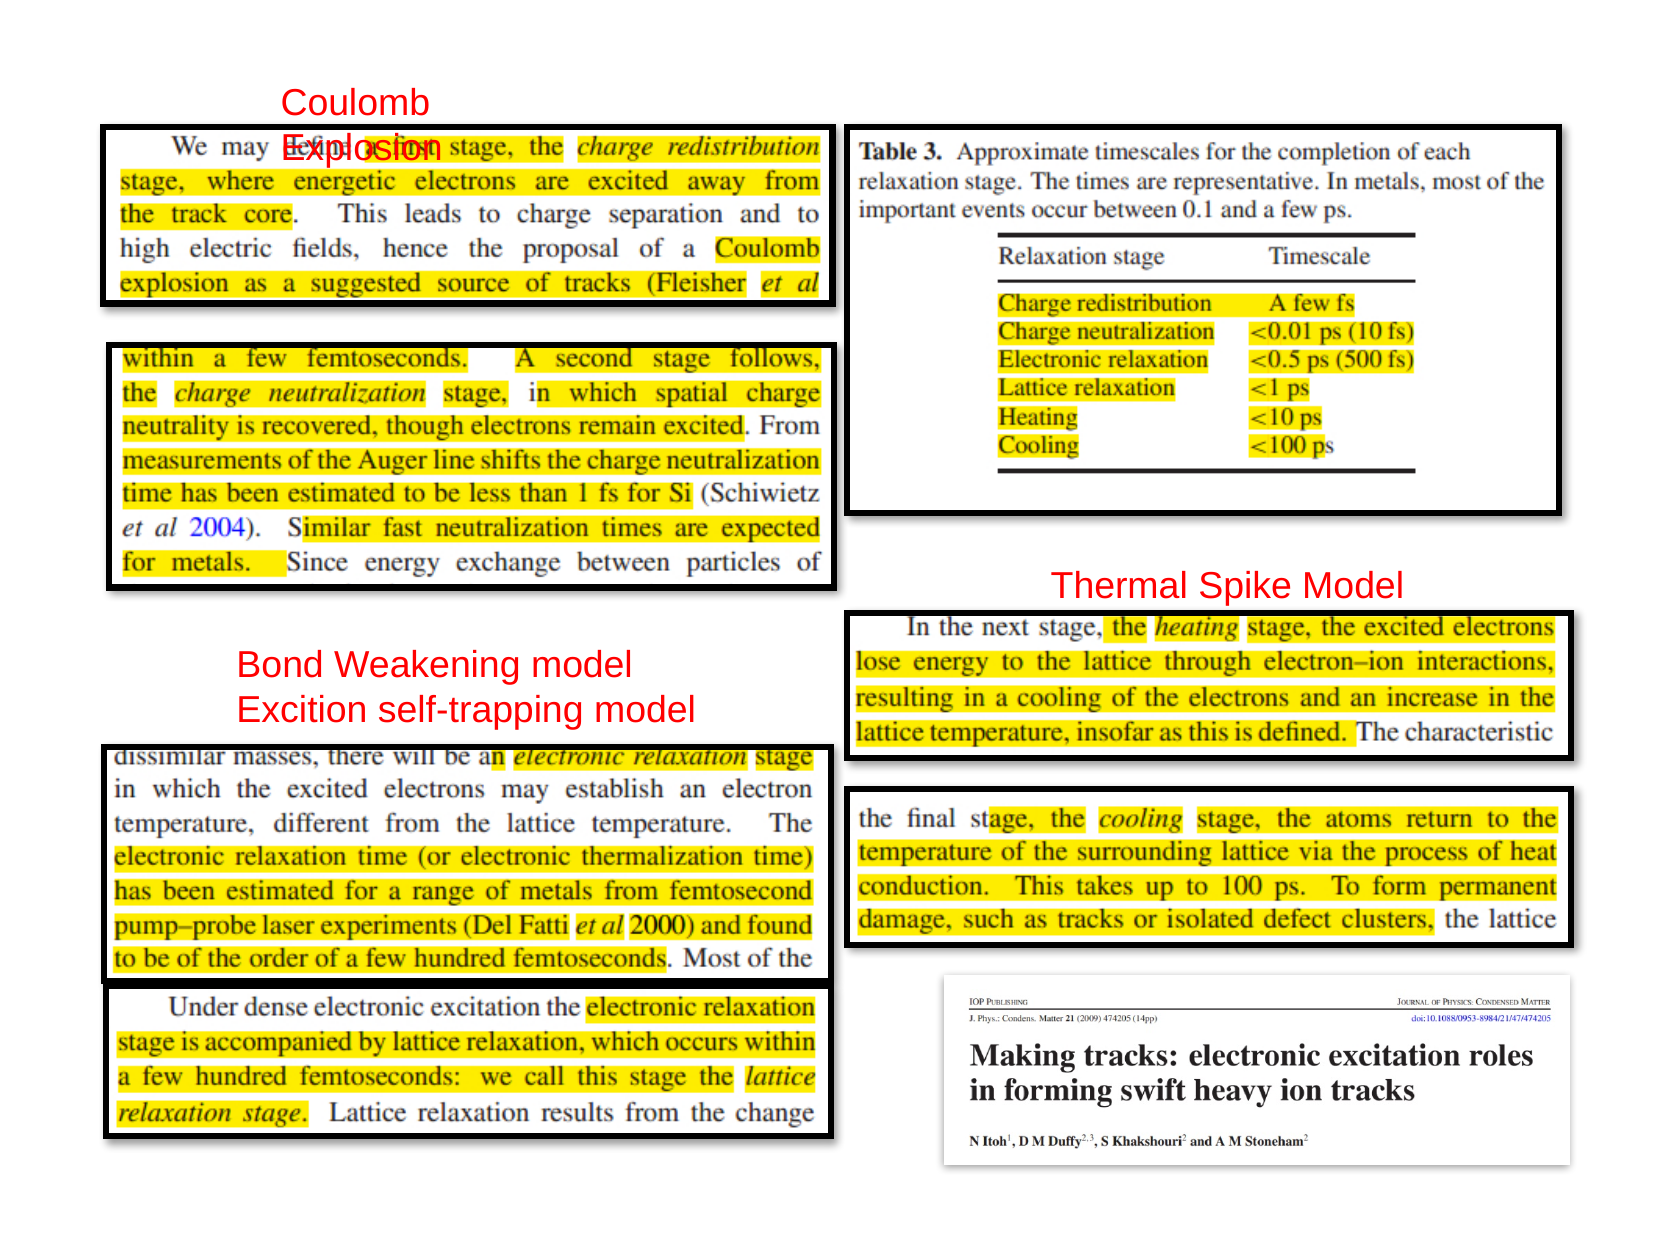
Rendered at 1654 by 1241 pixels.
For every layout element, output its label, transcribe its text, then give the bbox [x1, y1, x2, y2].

text_box Bond Weakening model Excition self-trapping model [221, 632, 775, 737]
picture [850, 791, 1568, 942]
picture [105, 129, 830, 301]
picture [108, 989, 829, 1134]
text_box Coulomb Explosion [265, 70, 601, 128]
picture [850, 615, 1568, 756]
picture [958, 989, 1557, 1151]
picture [107, 749, 828, 979]
picture [850, 129, 1557, 511]
picture [111, 348, 832, 585]
text_box Thermal Spike Model [1035, 553, 1422, 614]
